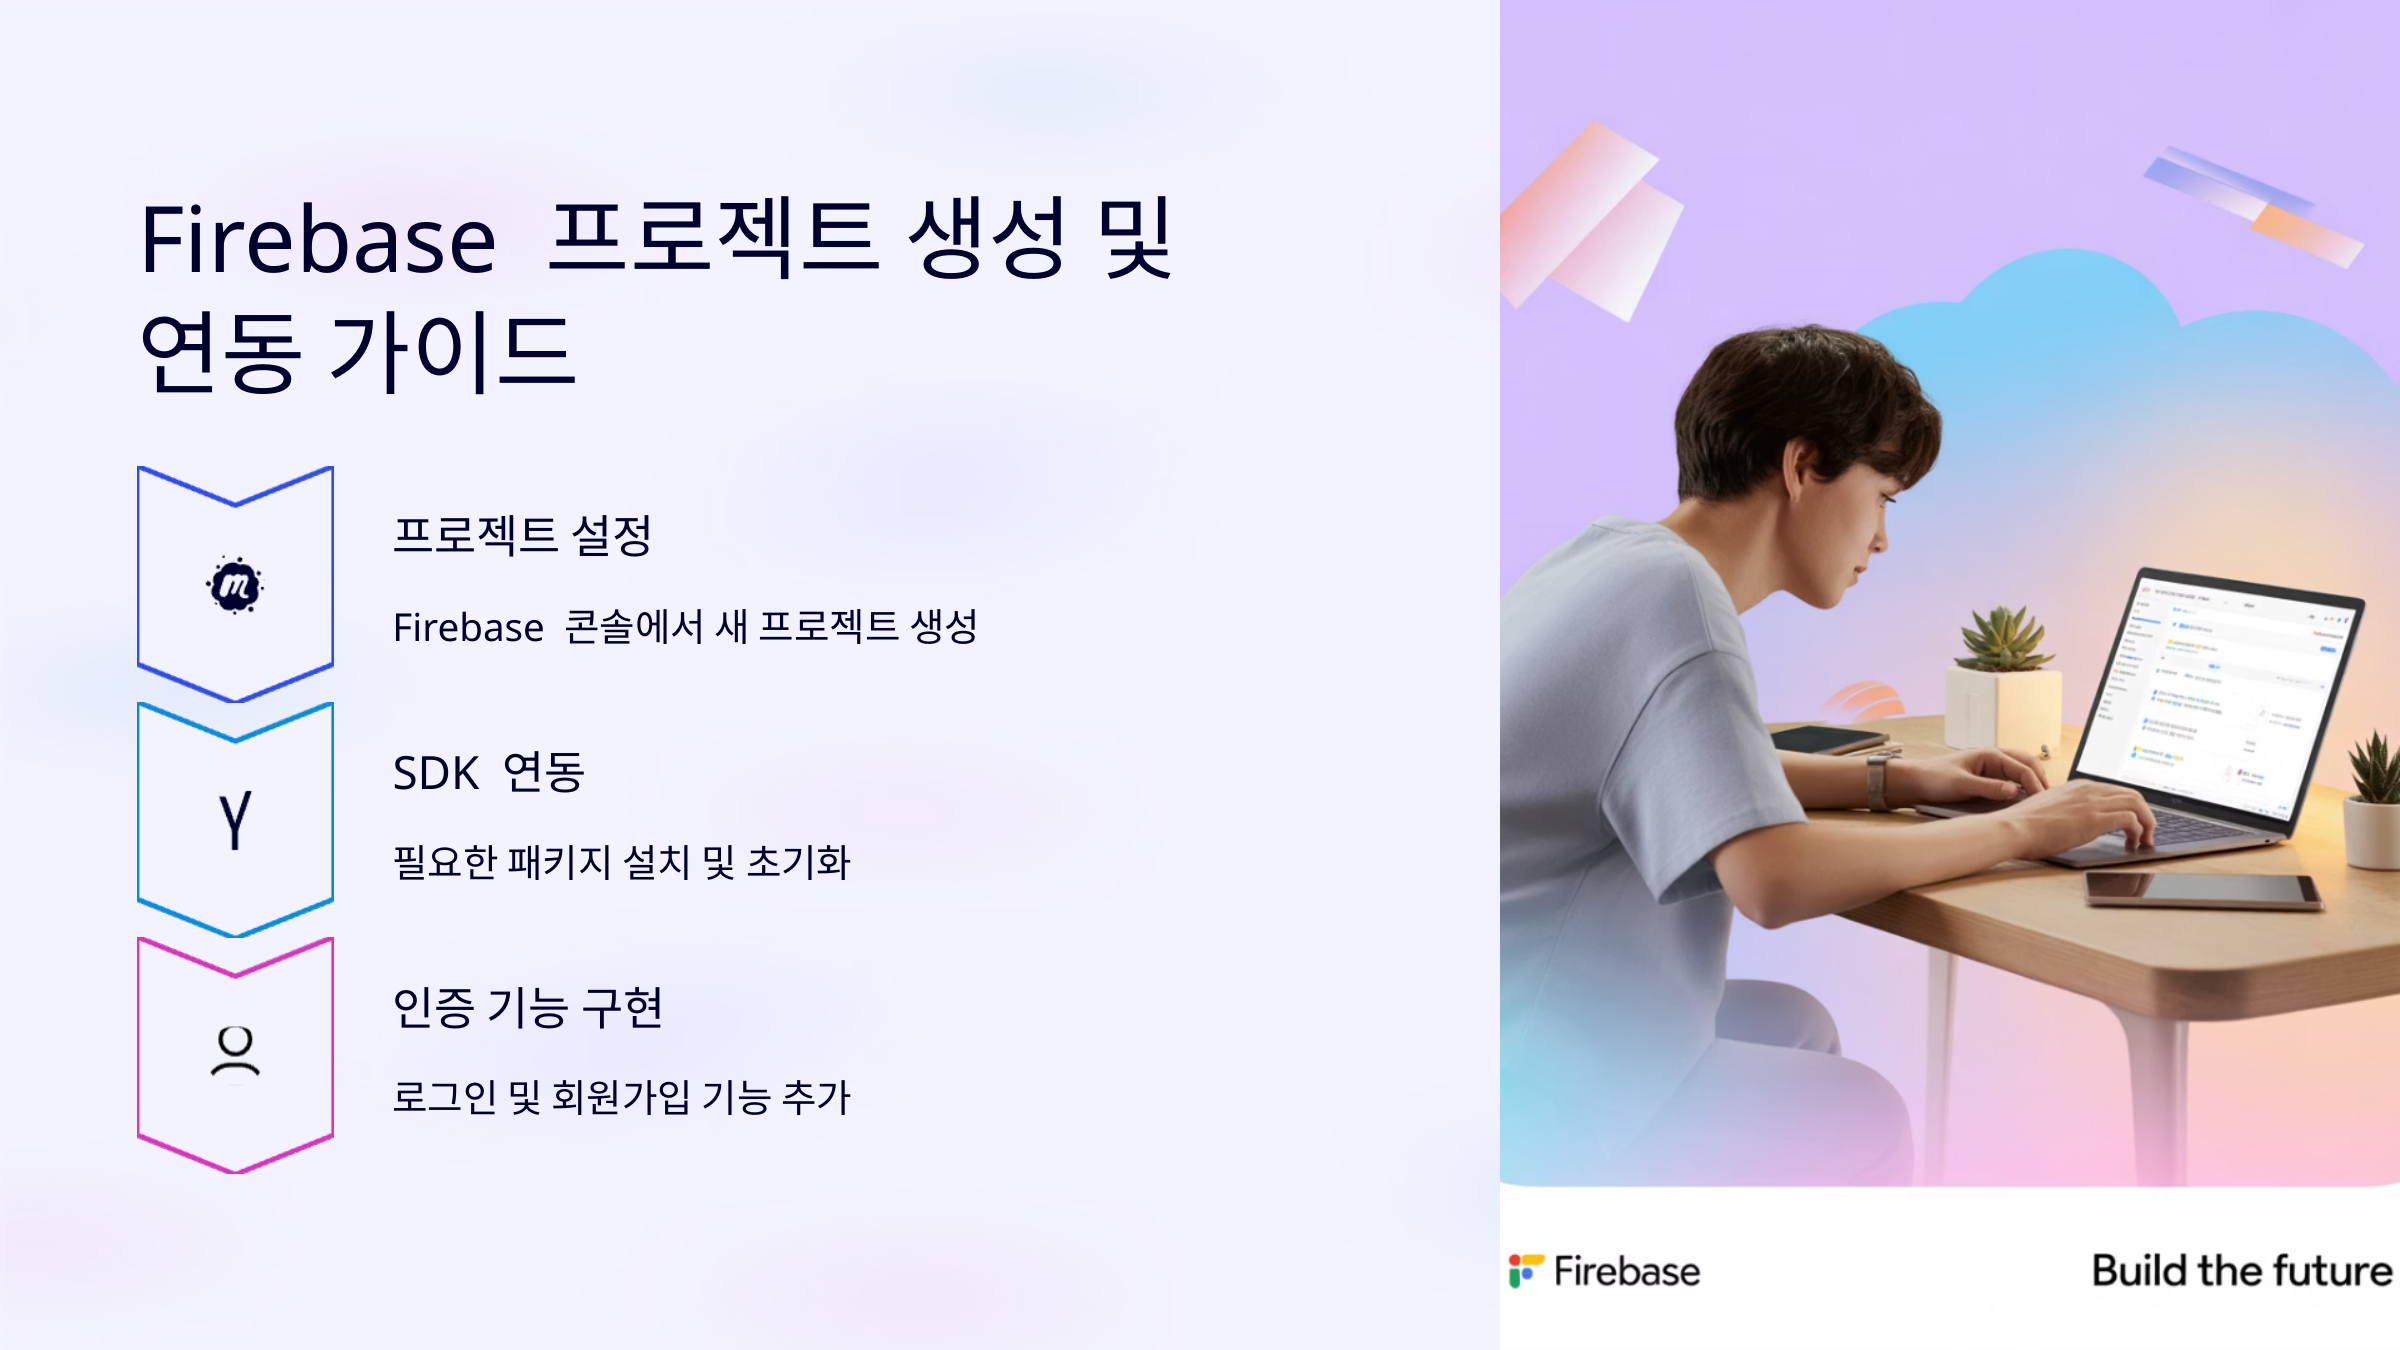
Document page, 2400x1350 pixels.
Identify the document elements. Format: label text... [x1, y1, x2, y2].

text_box Firebase 프로젝트 생성 및 연동 가이드 [137, 176, 1363, 408]
text_box SDK 연동 [392, 741, 855, 800]
text_box 인증 기능 구현 [392, 976, 855, 1035]
picture [137, 466, 334, 1174]
text_box Firebase 콘솔에서 새 프로젝트 생성 [392, 587, 1363, 650]
text_box 프로젝트 설정 [392, 505, 855, 564]
picture [1499, 0, 2400, 1350]
text_box 로그인 및 회원가입 기능 추가 [392, 1058, 1363, 1121]
text_box 필요한 패키지 설치 및 초기화 [392, 822, 1363, 886]
